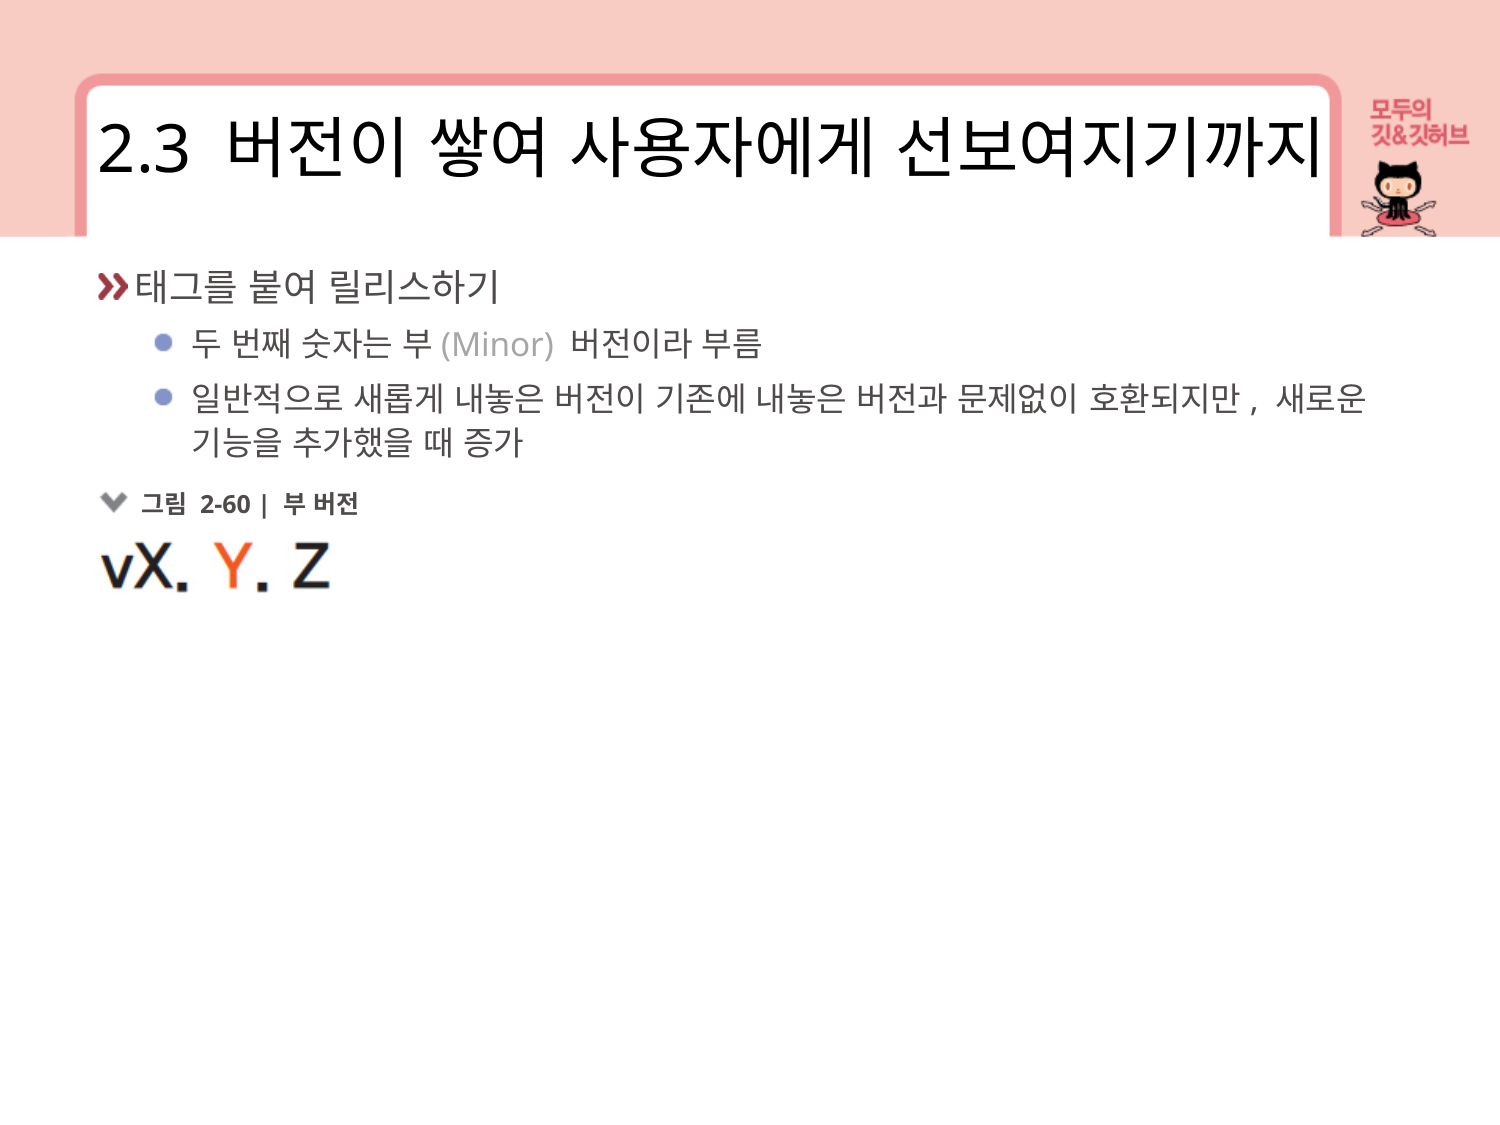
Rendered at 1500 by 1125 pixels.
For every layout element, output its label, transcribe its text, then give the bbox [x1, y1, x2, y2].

text_box 태그를 붙여 릴리스하기 두 번째 숫자는 부(Minor) 버전이라 부름 일반적으로 새롭게 내놓은 버전이 기존에 내놓은 버전과 문제없이 호환되지만, 새로운 기능을 추가했을 때 증가 [82, 252, 1413, 1067]
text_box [97, 477, 1374, 524]
picture [0, 0, 1500, 1125]
text_box 2.3 버전이 쌓여 사용자에게 선보여지기까지 [82, 61, 1413, 193]
